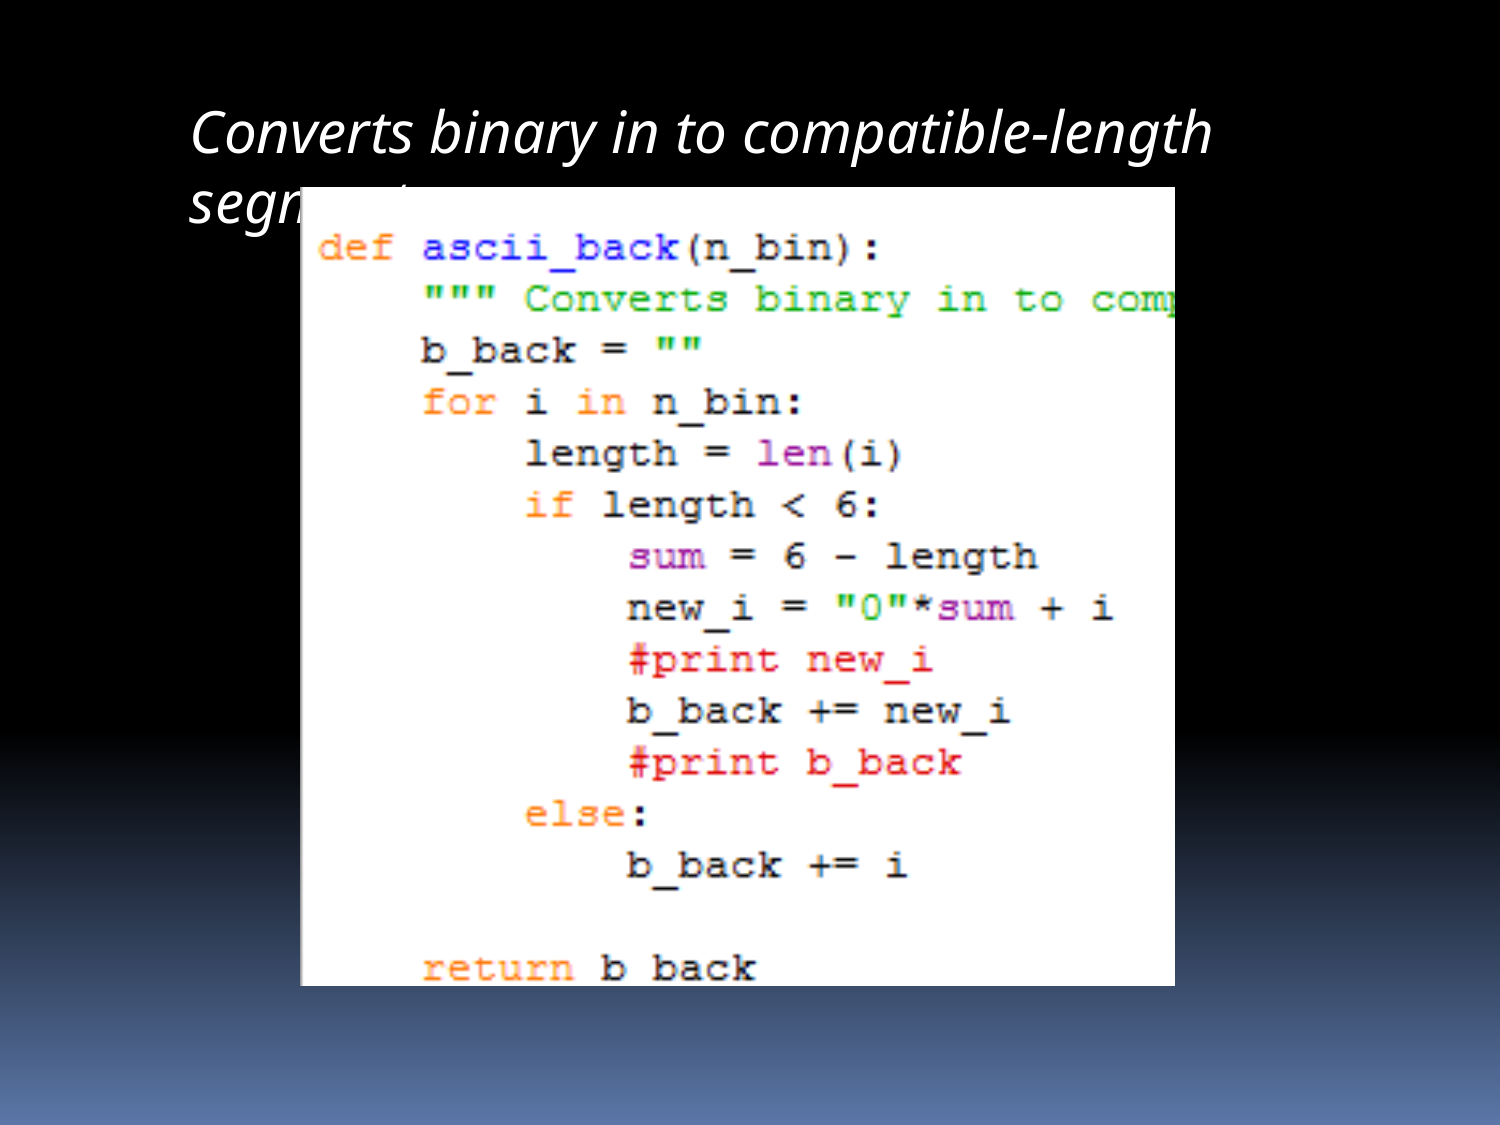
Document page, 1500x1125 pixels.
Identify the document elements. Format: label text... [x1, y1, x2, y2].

text_box Converts binary in to compatible-length segments [174, 87, 1425, 243]
picture [299, 187, 1176, 986]
